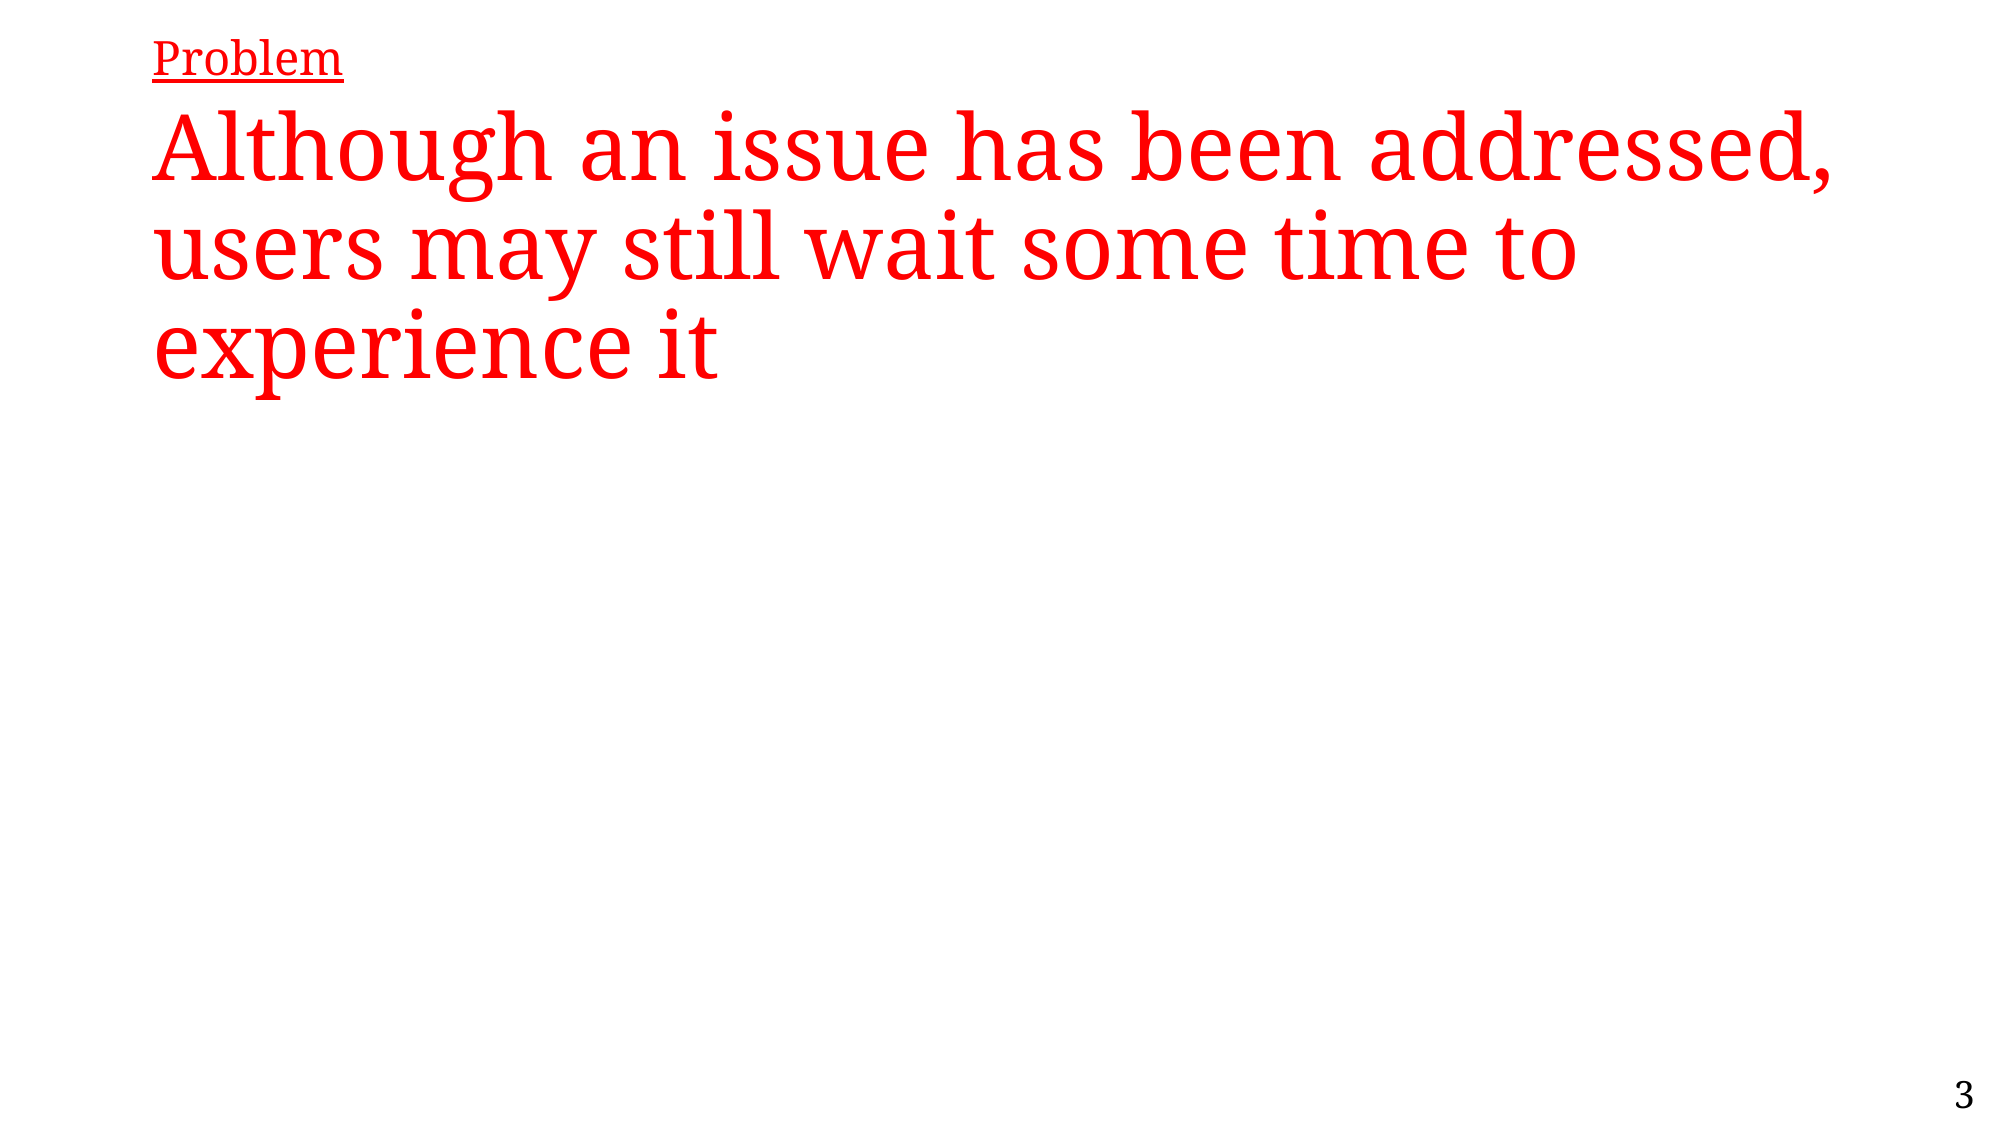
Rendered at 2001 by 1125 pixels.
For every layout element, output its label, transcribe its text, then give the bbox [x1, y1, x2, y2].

text_box 3 [1939, 1063, 2000, 1124]
title Although an issue has been addressed, users may still wait some time to experience it [137, 93, 1863, 421]
list Problem [137, 27, 588, 94]
